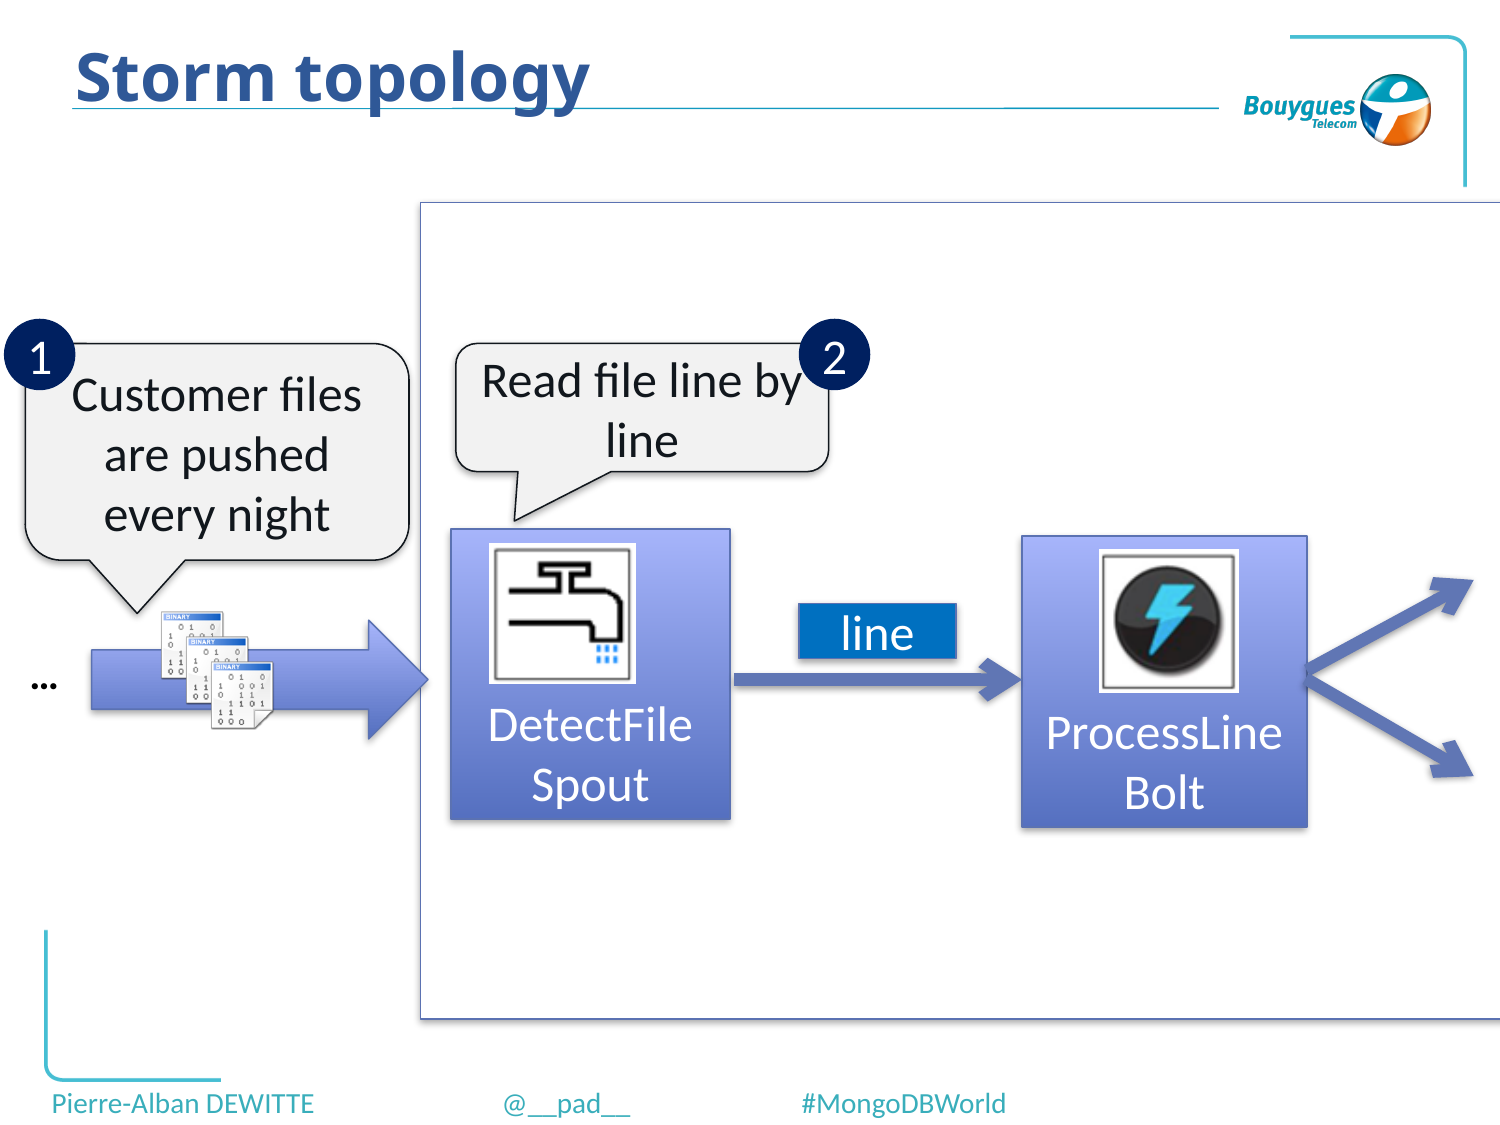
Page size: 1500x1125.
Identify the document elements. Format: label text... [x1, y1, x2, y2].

picture [1099, 549, 1239, 693]
text_box 1 [3, 318, 76, 391]
text_box Read file line by line [454, 342, 830, 522]
picture [0, 0, 1500, 1125]
text_box [90, 649, 180, 711]
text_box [1021, 535, 1308, 828]
text_box 2 [798, 318, 871, 391]
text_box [1306, 579, 1475, 671]
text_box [733, 603, 1023, 680]
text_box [450, 528, 731, 820]
text_box … [14, 640, 74, 706]
text_box Customer files are pushed every night [24, 342, 410, 615]
text_box [420, 202, 1500, 1020]
text_box [256, 619, 429, 740]
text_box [1305, 678, 1475, 777]
title Storm topology [75, 34, 988, 116]
